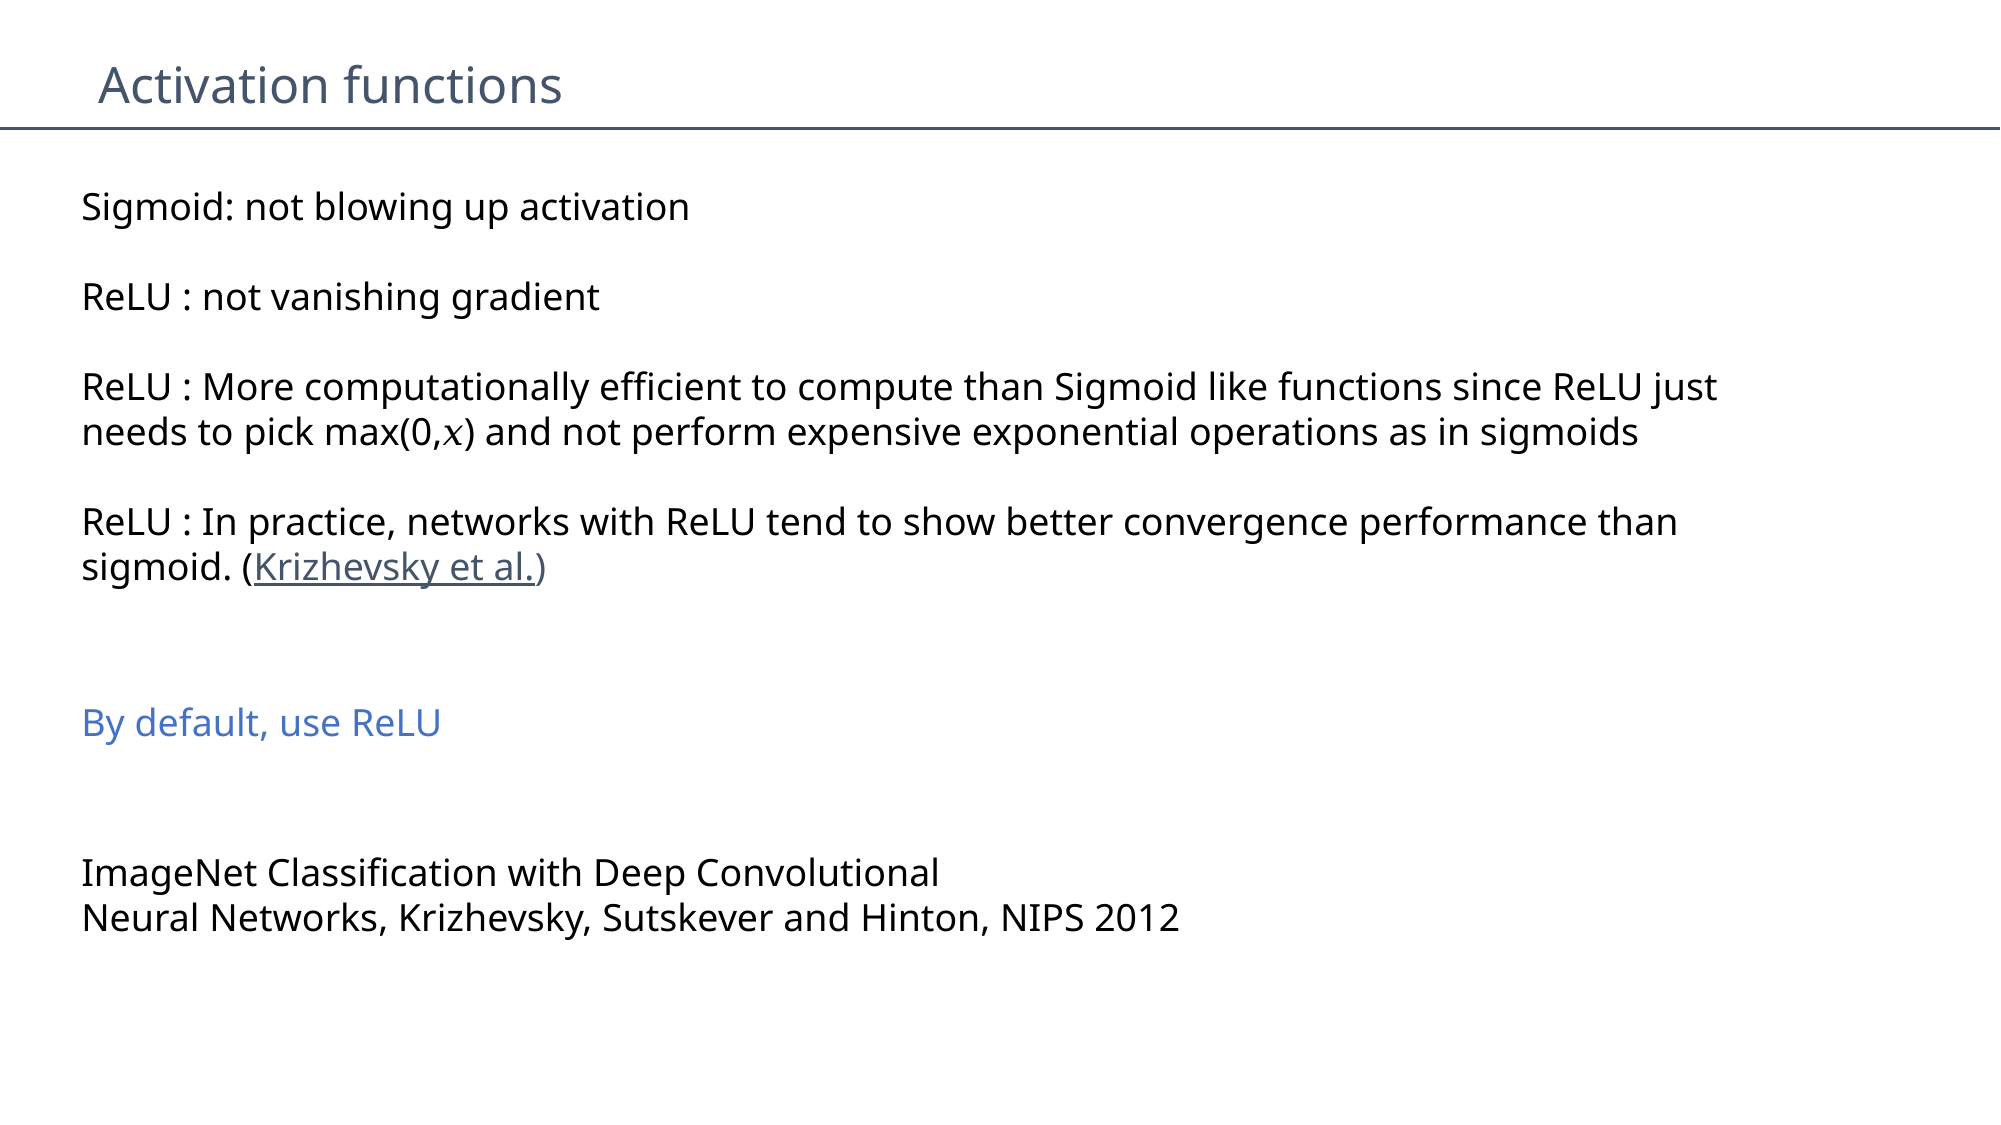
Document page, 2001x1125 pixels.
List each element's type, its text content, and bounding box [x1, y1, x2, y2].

text_box Activation functions [83, 46, 579, 122]
text_box Sigmoid: not blowing up activation ReLU : not vanishing gradient ReLU : More computationally efficient to compute than Sigmoid like functions since ReLU just needs to pick max(0,𝑥) and not perform expensive exponential operations as in sigmoids ReLU : In practice, networks with ReLU tend to show better convergence performance than sigmoid. (Krizhevsky et al.) By default, use ReLU ImageNet Classification with Deep Convolutional Neural Networks, Krizhevsky, Sutskever and Hinton, NIPS 2012 [66, 175, 1792, 947]
